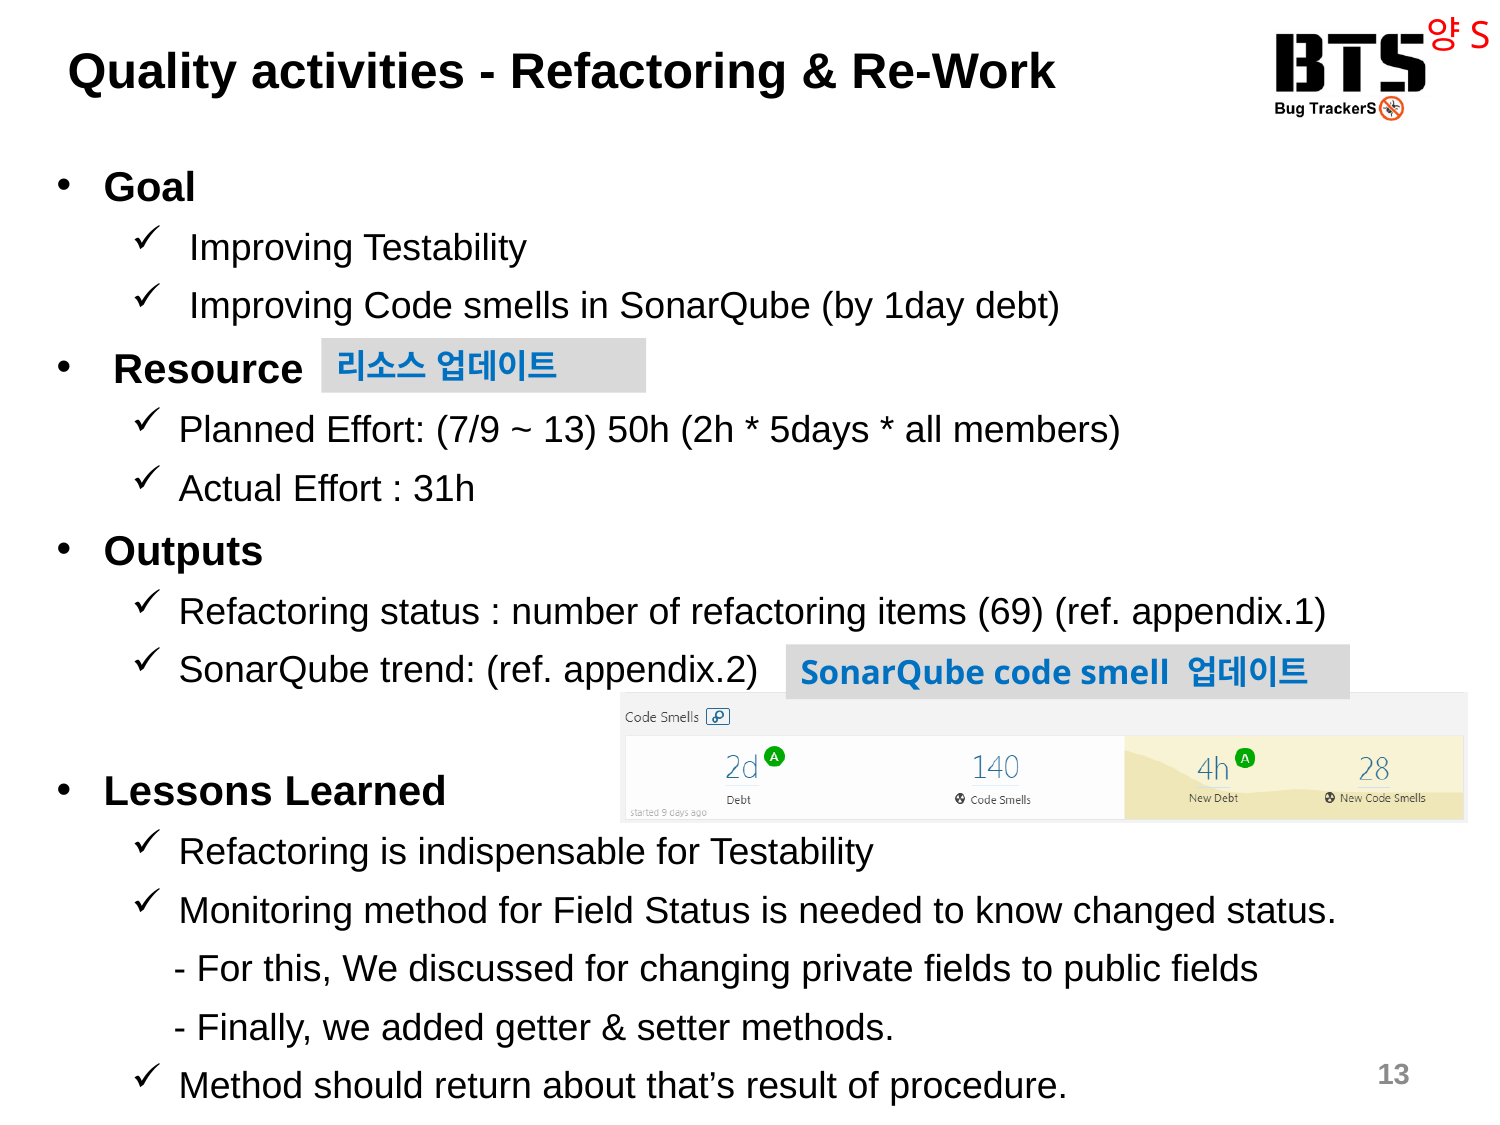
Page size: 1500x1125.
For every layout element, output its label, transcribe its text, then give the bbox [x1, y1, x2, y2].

text_box Quality activities - Refactoring & Re-Work [53, 30, 1262, 106]
text_box SonarQube code smell 업데이트 [785, 644, 1350, 690]
text_box 양S [1411, 3, 1500, 64]
text_box Goal Improving Testability Improving Code smells in SonarQube (by 1day debt) Resource Planned Effort: (7/9 ~ 13) 50h (2h * 5days * all members) Actual Effort : 31h Outputs Refactoring status : number of refactoring items (69) (ref. appendix.1) SonarQube trend: (ref. appendix.2) Lessons Learned Refactoring is indispensable for Testability Monitoring method for Field Status is needed to know changed status. - For this, We discussed for changing private fields to public fields - Finally, we added getter & setter methods. Method should return about that’s result of procedure. [41, 137, 1436, 1114]
picture [619, 692, 1468, 823]
picture [1263, 30, 1437, 127]
text_box 리소스 업데이트 [321, 338, 647, 393]
